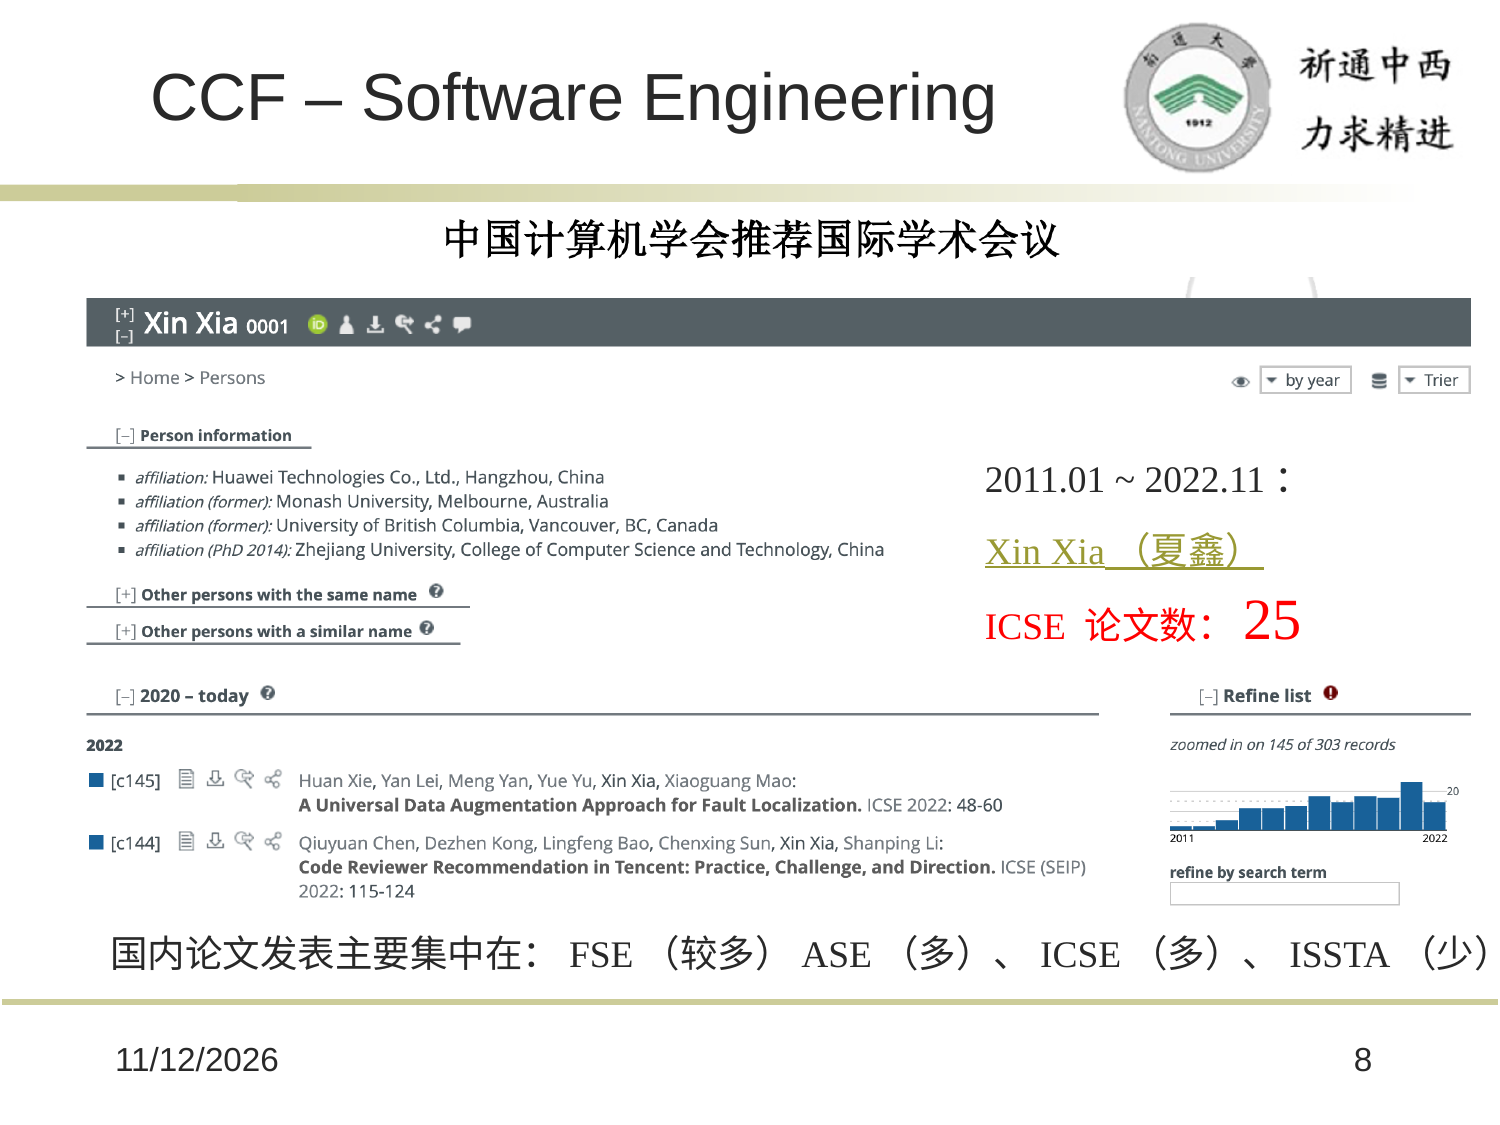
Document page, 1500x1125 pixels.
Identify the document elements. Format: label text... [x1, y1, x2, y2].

picture [58, 202, 1500, 923]
text_box 国内论文发表主要集中在：FSE（较多）ASE（多）、ICSE（多）、ISSTA（少） [95, 922, 1500, 983]
picture [2, 999, 1498, 1005]
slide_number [100, 1030, 313, 1107]
slide_number 8 [1234, 1030, 1388, 1107]
title CCF – Software Engineering [0, 46, 1149, 142]
picture [1116, 11, 1470, 181]
